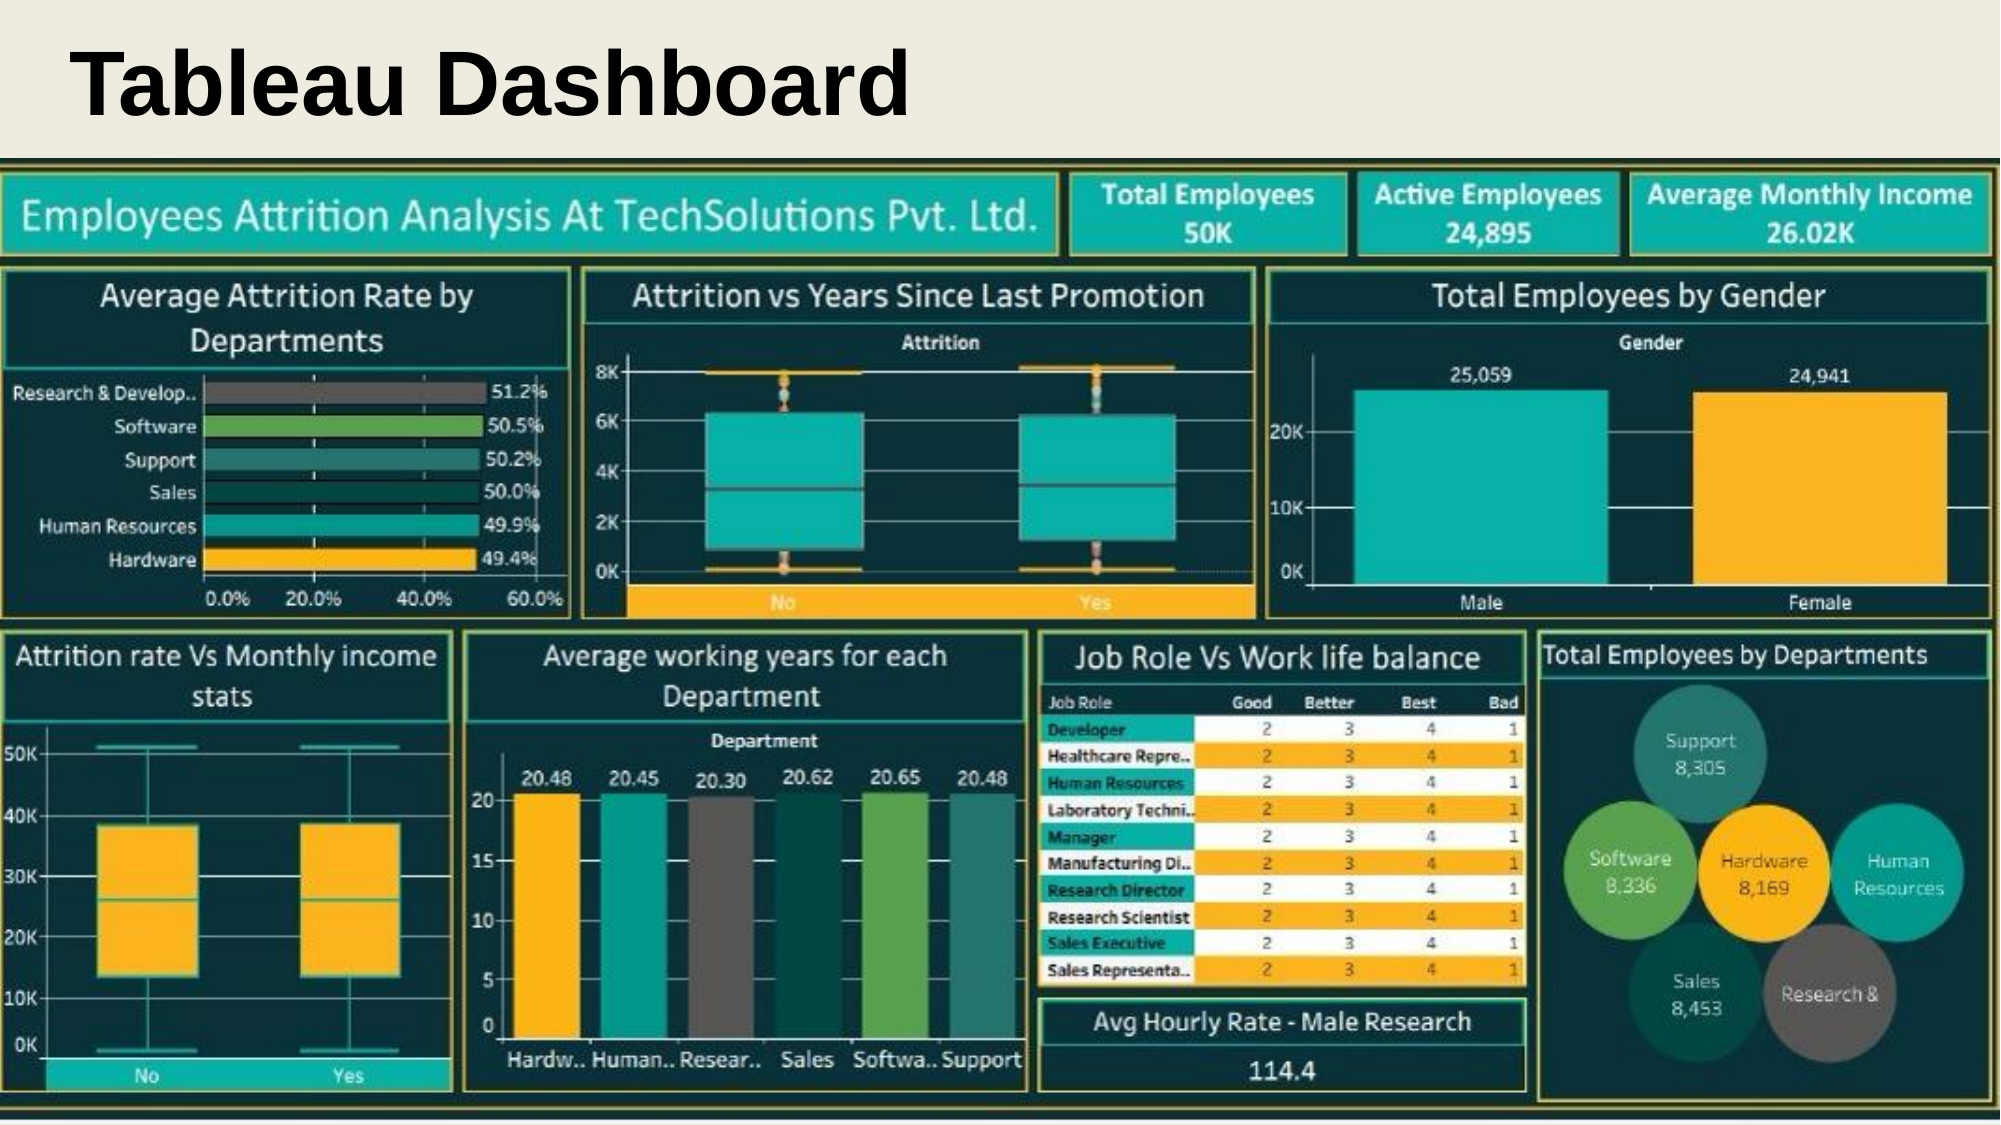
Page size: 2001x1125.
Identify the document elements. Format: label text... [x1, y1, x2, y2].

picture [0, 157, 2000, 1124]
text_box Tableau Dashboard [54, 16, 1055, 142]
